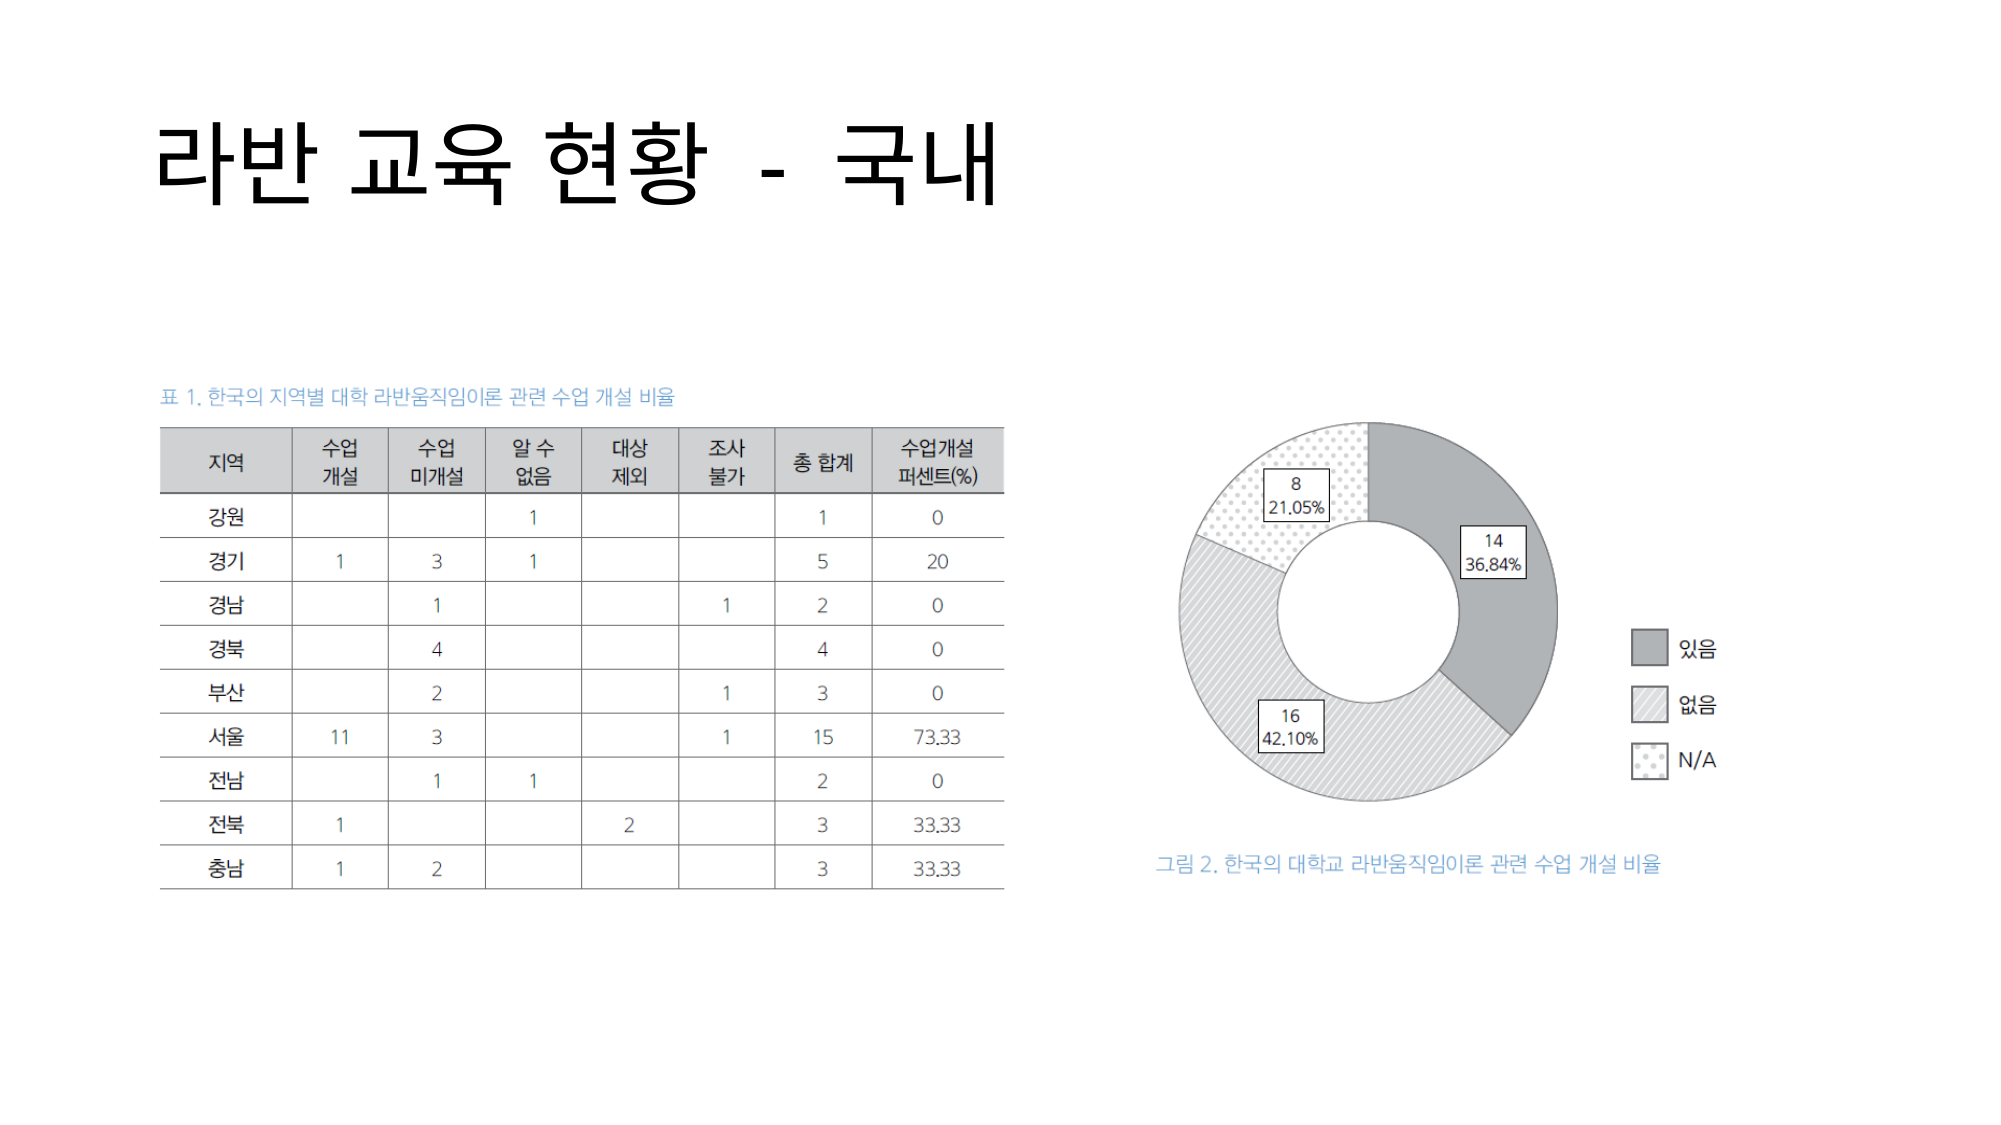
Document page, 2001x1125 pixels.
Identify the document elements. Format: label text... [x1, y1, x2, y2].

picture [1144, 376, 1730, 892]
title 라반 교육 현황 - 국내 [137, 59, 1863, 278]
picture [137, 376, 1020, 904]
